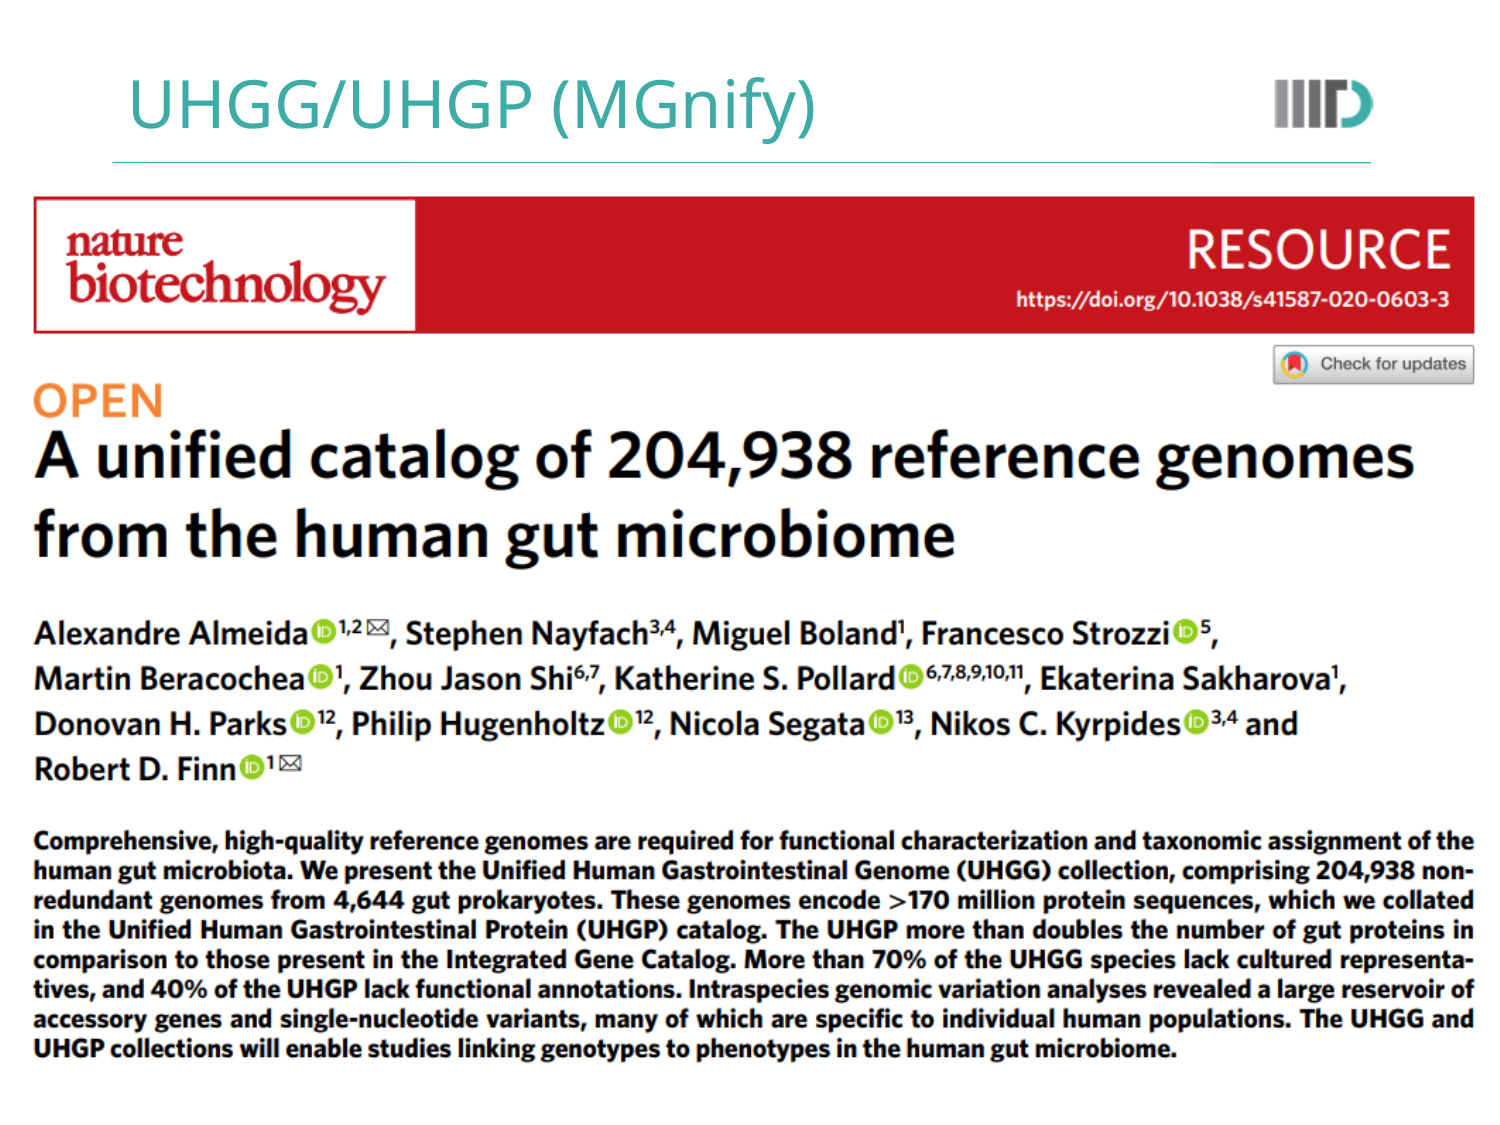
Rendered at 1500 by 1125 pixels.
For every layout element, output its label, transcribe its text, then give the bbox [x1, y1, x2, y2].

title UHGG/UHGP (MGnify) [112, 52, 1236, 163]
picture [0, 167, 1500, 1073]
picture [1256, 67, 1388, 141]
